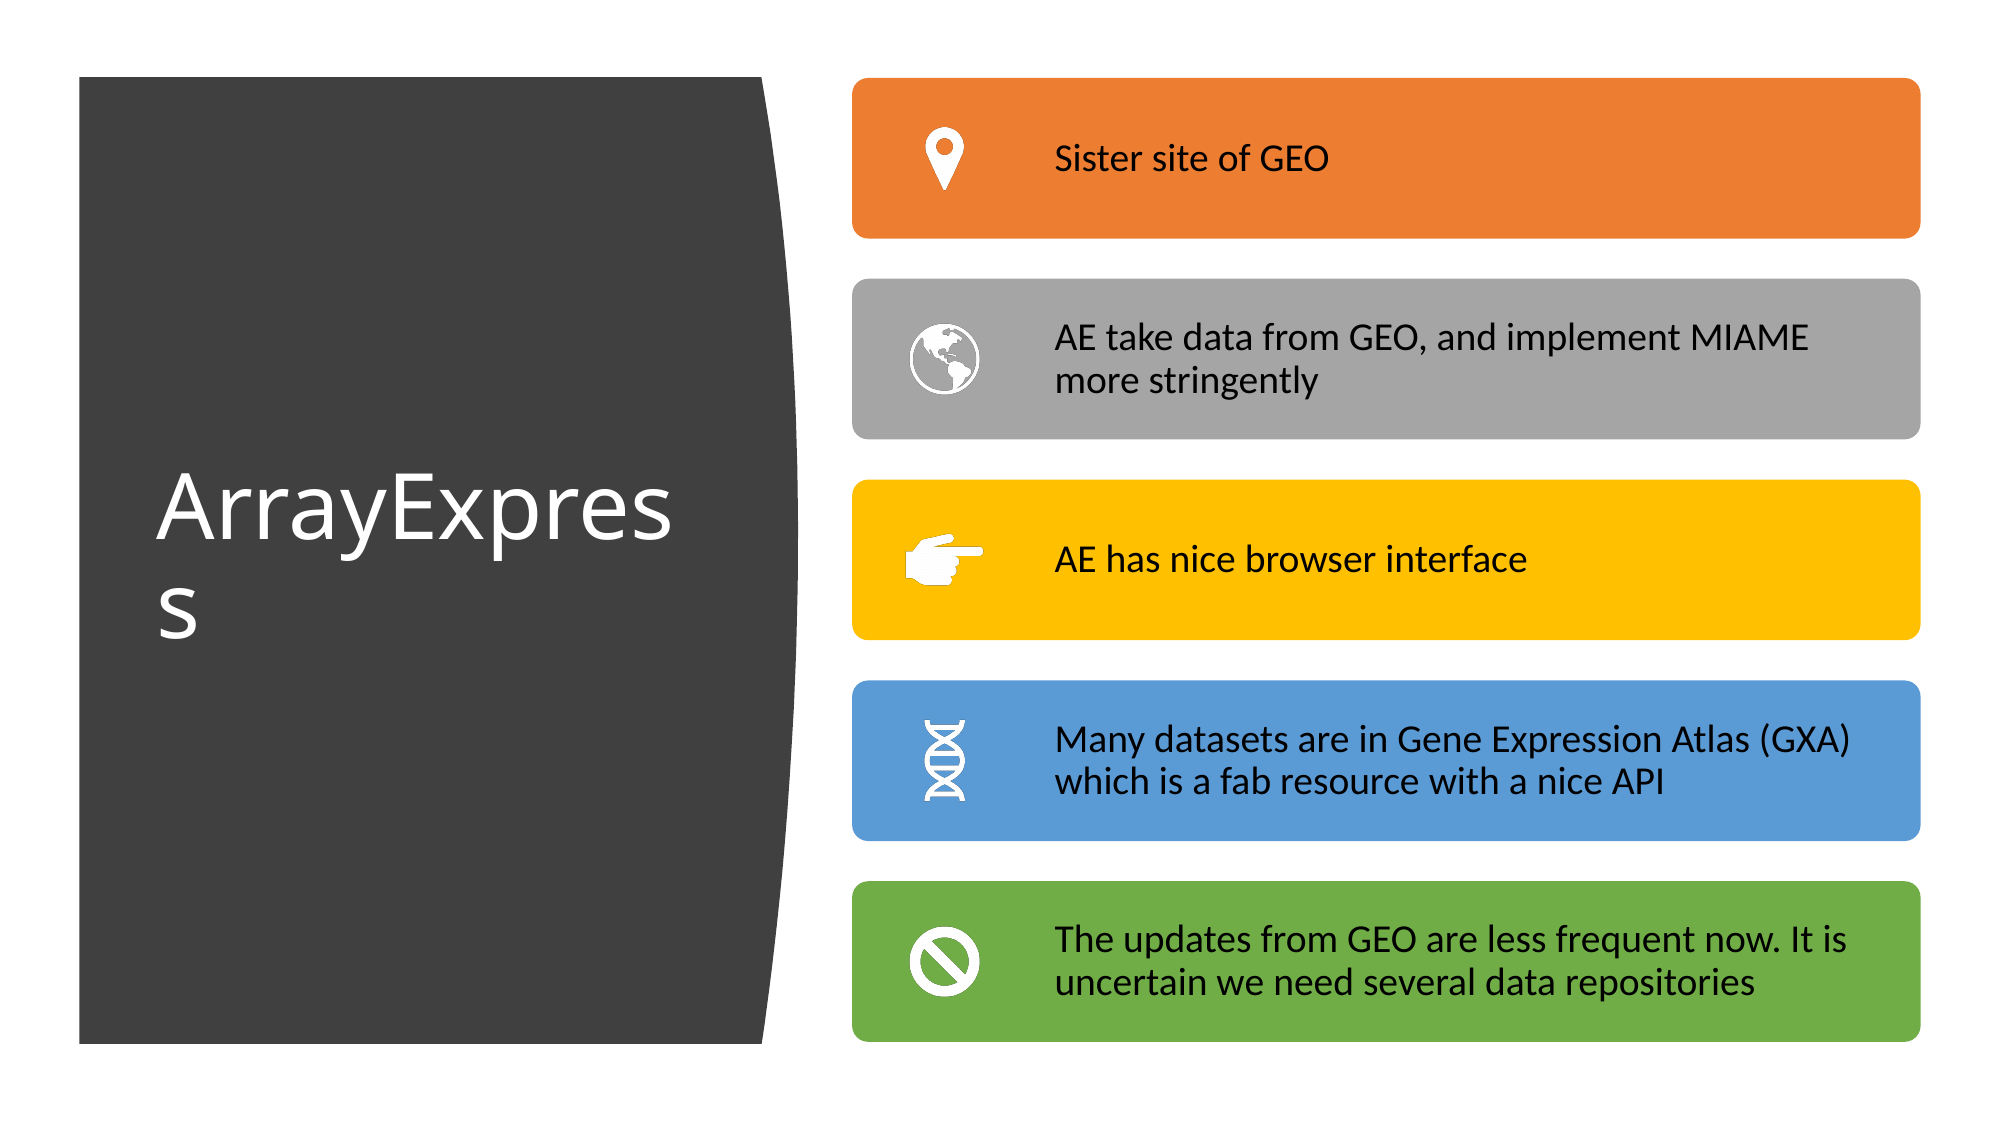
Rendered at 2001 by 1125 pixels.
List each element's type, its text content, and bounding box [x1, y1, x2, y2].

title ArrayExpress [141, 166, 702, 953]
text_box [78, 76, 800, 1045]
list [852, 77, 1921, 1043]
